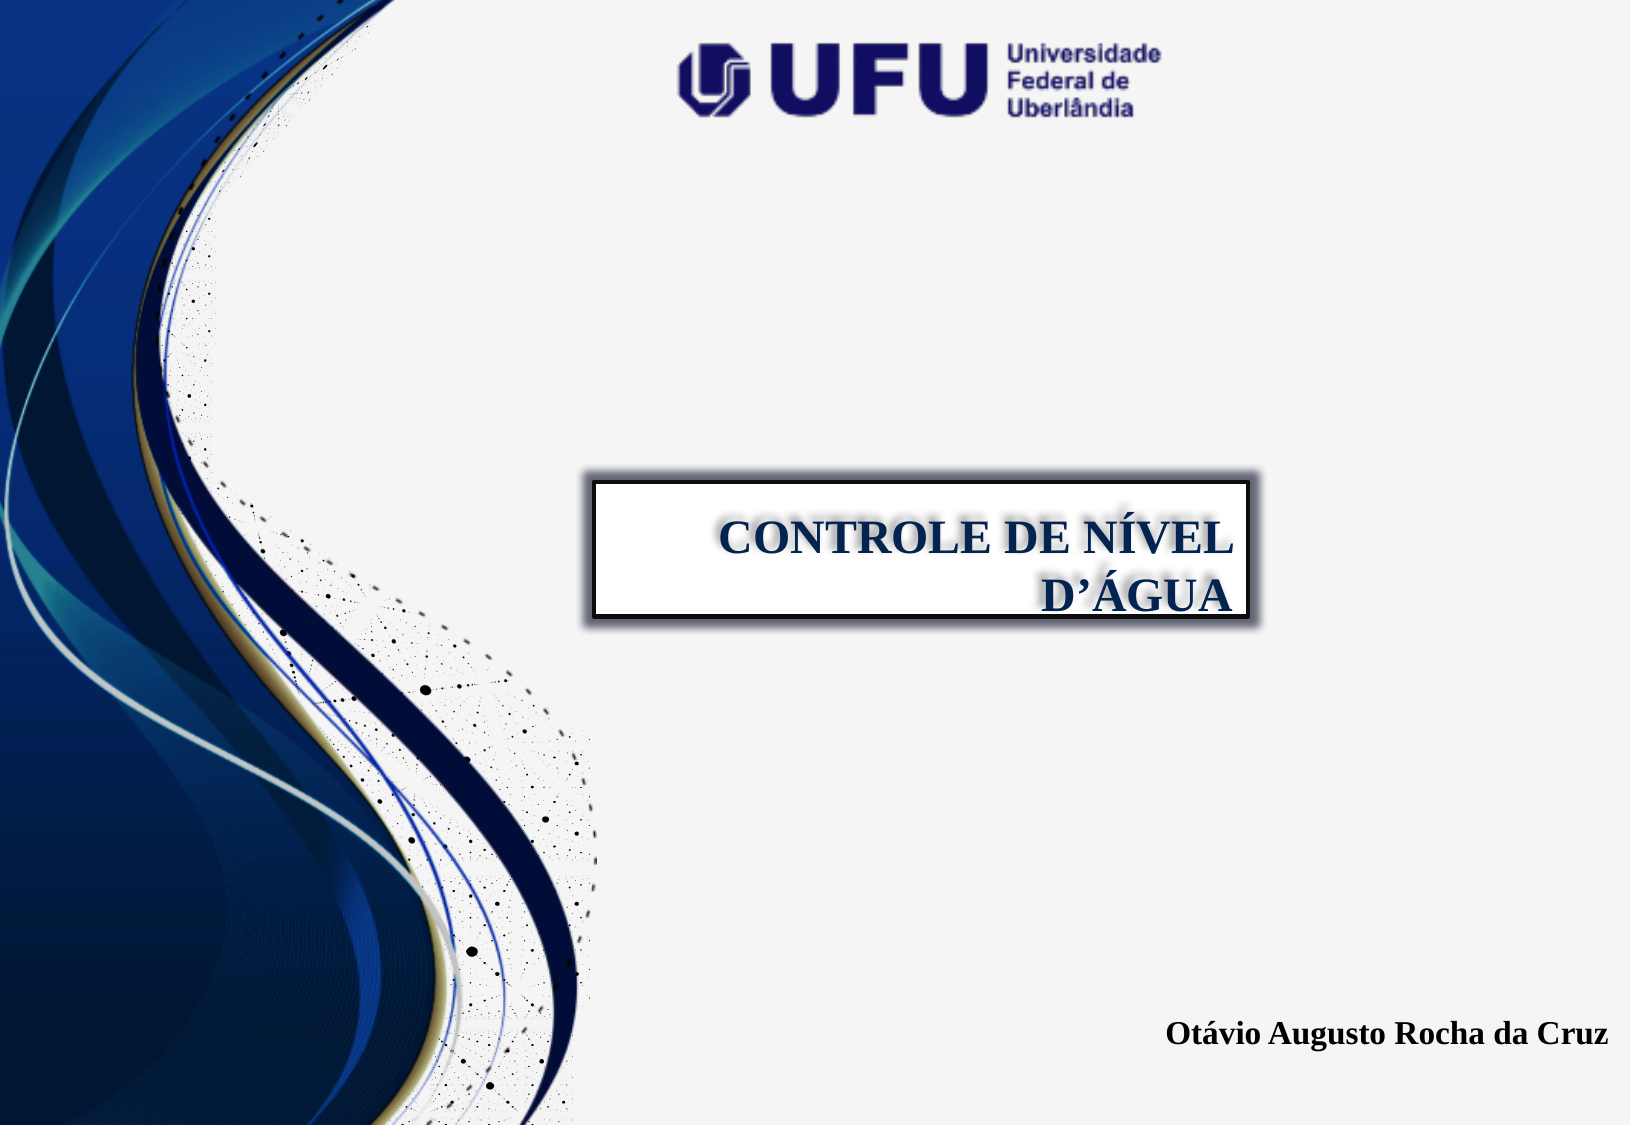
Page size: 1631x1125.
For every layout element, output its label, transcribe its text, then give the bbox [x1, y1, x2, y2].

picture [664, 30, 1178, 135]
picture [0, 0, 597, 1125]
text_box Otávio Augusto Rocha da Cruz [923, 1003, 1624, 1059]
text_box [592, 480, 1250, 619]
title Controle de Nível d’água [565, 498, 1249, 605]
